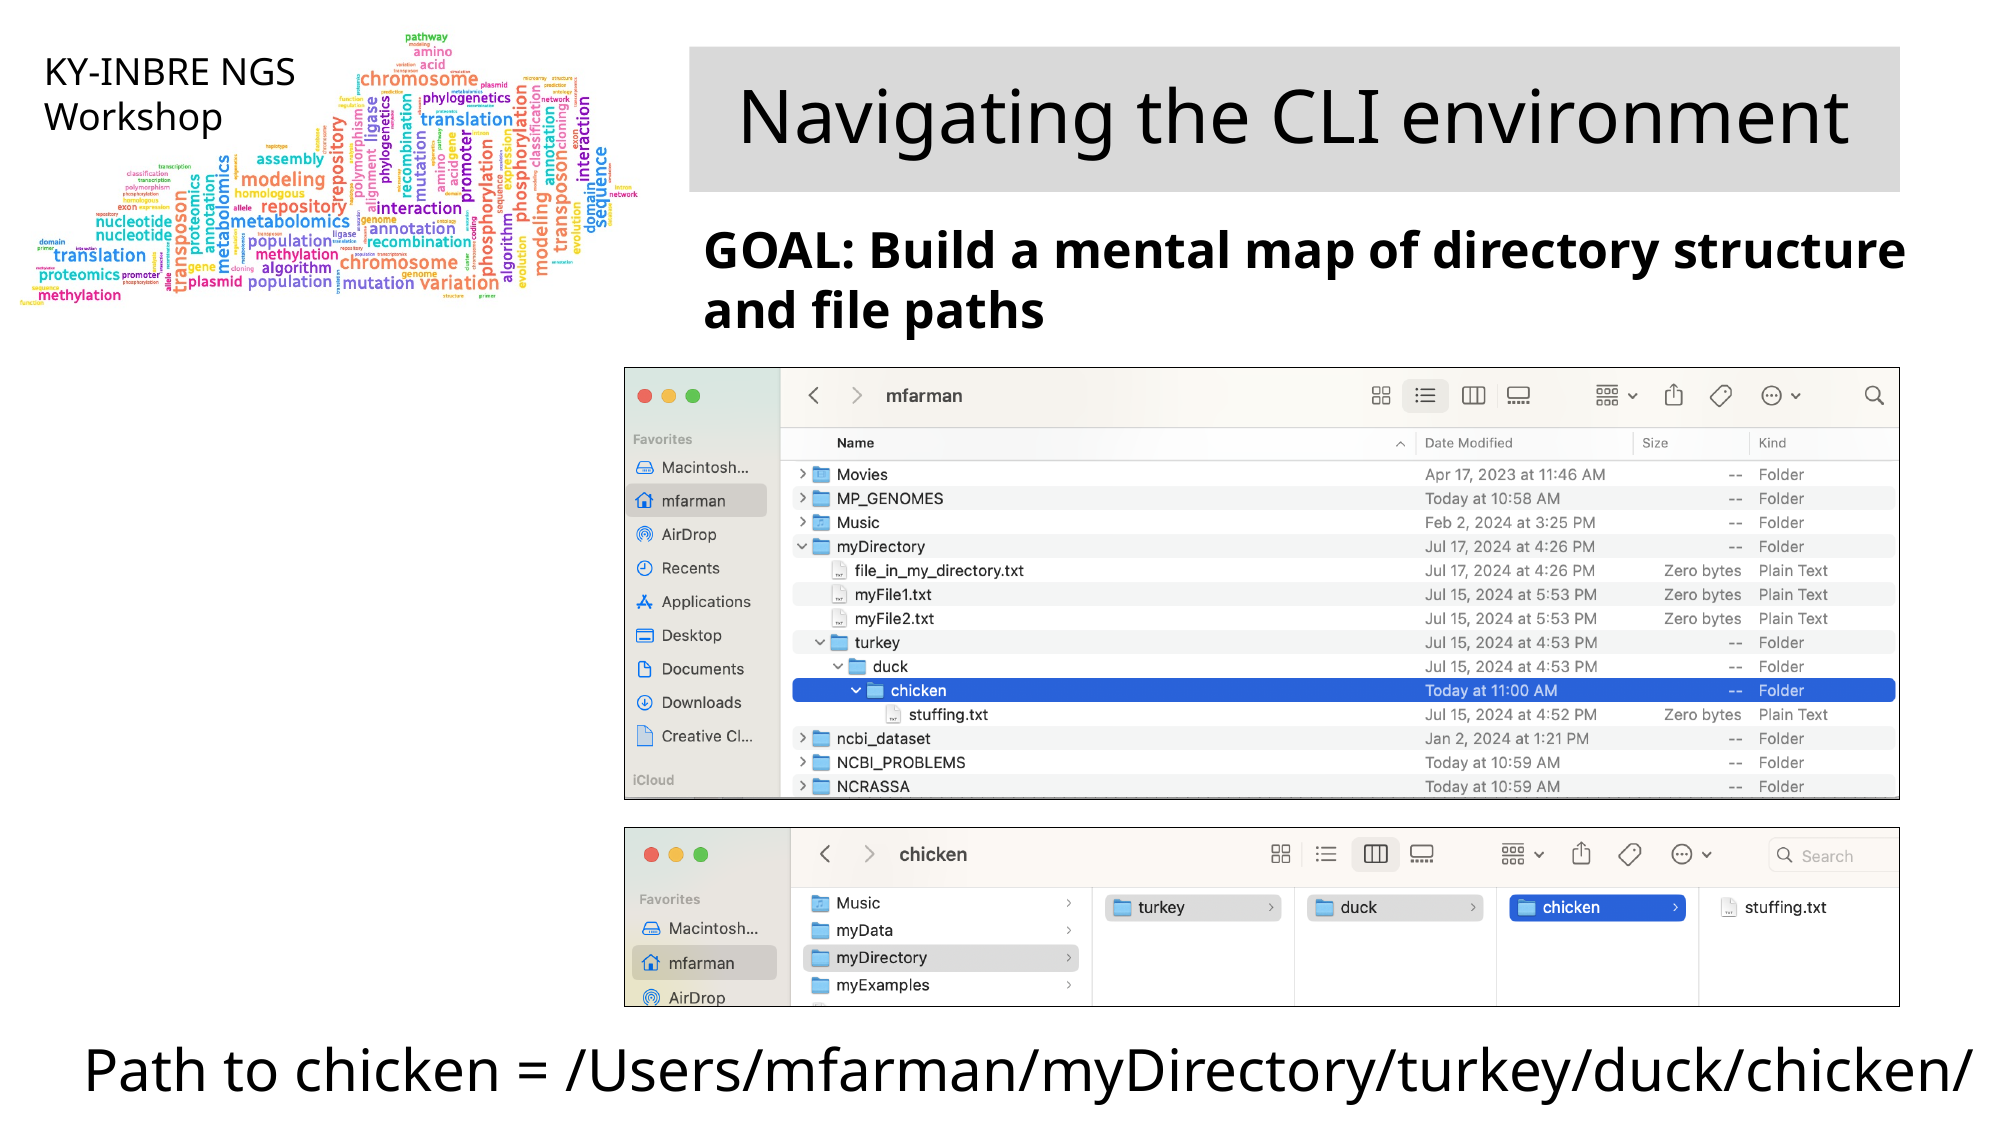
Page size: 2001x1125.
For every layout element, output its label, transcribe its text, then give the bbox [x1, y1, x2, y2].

picture [624, 366, 1901, 800]
text_box Path to chicken = /Users/mfarman/myDirectory/turkey/duck/chicken/ [68, 1026, 1989, 1111]
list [624, 827, 1901, 1008]
picture [9, 24, 643, 311]
text_box GOAL: Build a mental map of directory structure and file paths [689, 211, 1938, 347]
title Navigating the CLI environment [689, 46, 1900, 192]
